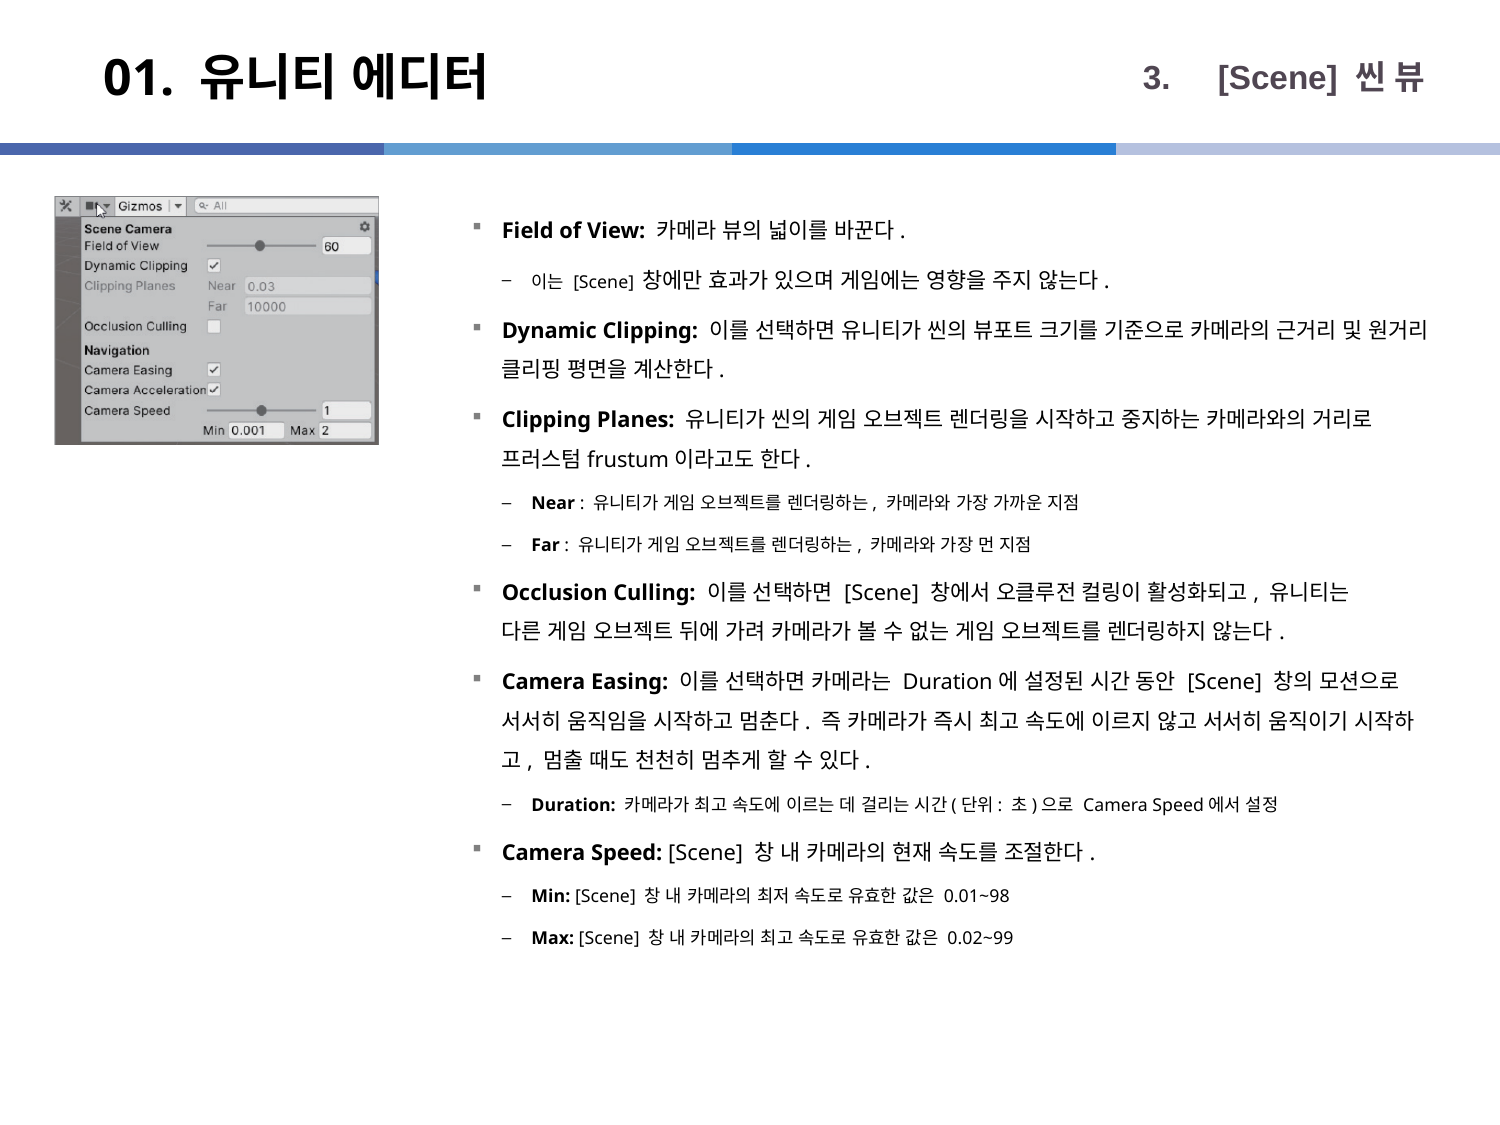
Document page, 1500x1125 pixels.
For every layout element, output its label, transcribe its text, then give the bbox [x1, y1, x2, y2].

text_box Field of View: 카메라 뷰의 넓이를 바꾼다. 이는 [Scene] 창에만 효과가 있으며 게임에는 영향을 주지 않는다. Dynamic Clipping: 이를 선택하면 유니티가 씬의 뷰포트 크기를 기준으로 카메라의 근거리 및 원거리 클리핑 평면을 계산한다. Clipping Planes: 유니티가 씬의 게임 오브젝트 렌더링을 시작하고 중지하는 카메라와의 거리로 프러스텀frustum이라고도 한다. Near : 유니티가 게임 오브젝트를 렌더링하는, 카메라와 가장 가까운 지점 Far : 유니티가 게임 오브젝트를 렌더링하는, 카메라와 가장 먼 지점 Occlusion Culling: 이를 선택하면 [Scene] 창에서 오클루전 컬링이 활성화되고, 유니티는 다른 게임 오브젝트 뒤에 가려 카메라가 볼 수 없는 게임 오브젝트를 렌더링하지 않는다. Camera Easing: 이를 선택하면 카메라는 Duration에 설정된 시간 동안 [Scene] 창의 모션으로 서서히 움직임을 시작하고 멈춘다. 즉 카메라가 즉시 최고 속도에 이르지 않고 서서히 움직이기 시작하고, 멈출 때도 천천히 멈추게 할 수 있다. Duration: 카메라가 최고 속도에 이르는 데 걸리는 시간(단위: 초)으로 Camera Speed에서 설정 Camera Speed: [Scene] 창 내 카메라의 현재 속도를 조절한다. Min: [Scene] 창 내 카메라의 최저 속도로 유효한 값은 0.01~98 Max: [Scene] 창 내 카메라의 최고 속도로 유효한 값은 0.02~99 [383, 196, 1459, 1101]
text_box [Scene] 씬 뷰 [1127, 40, 1450, 110]
picture [53, 195, 379, 445]
title 01. 유니티 에디터 [88, 30, 1330, 121]
